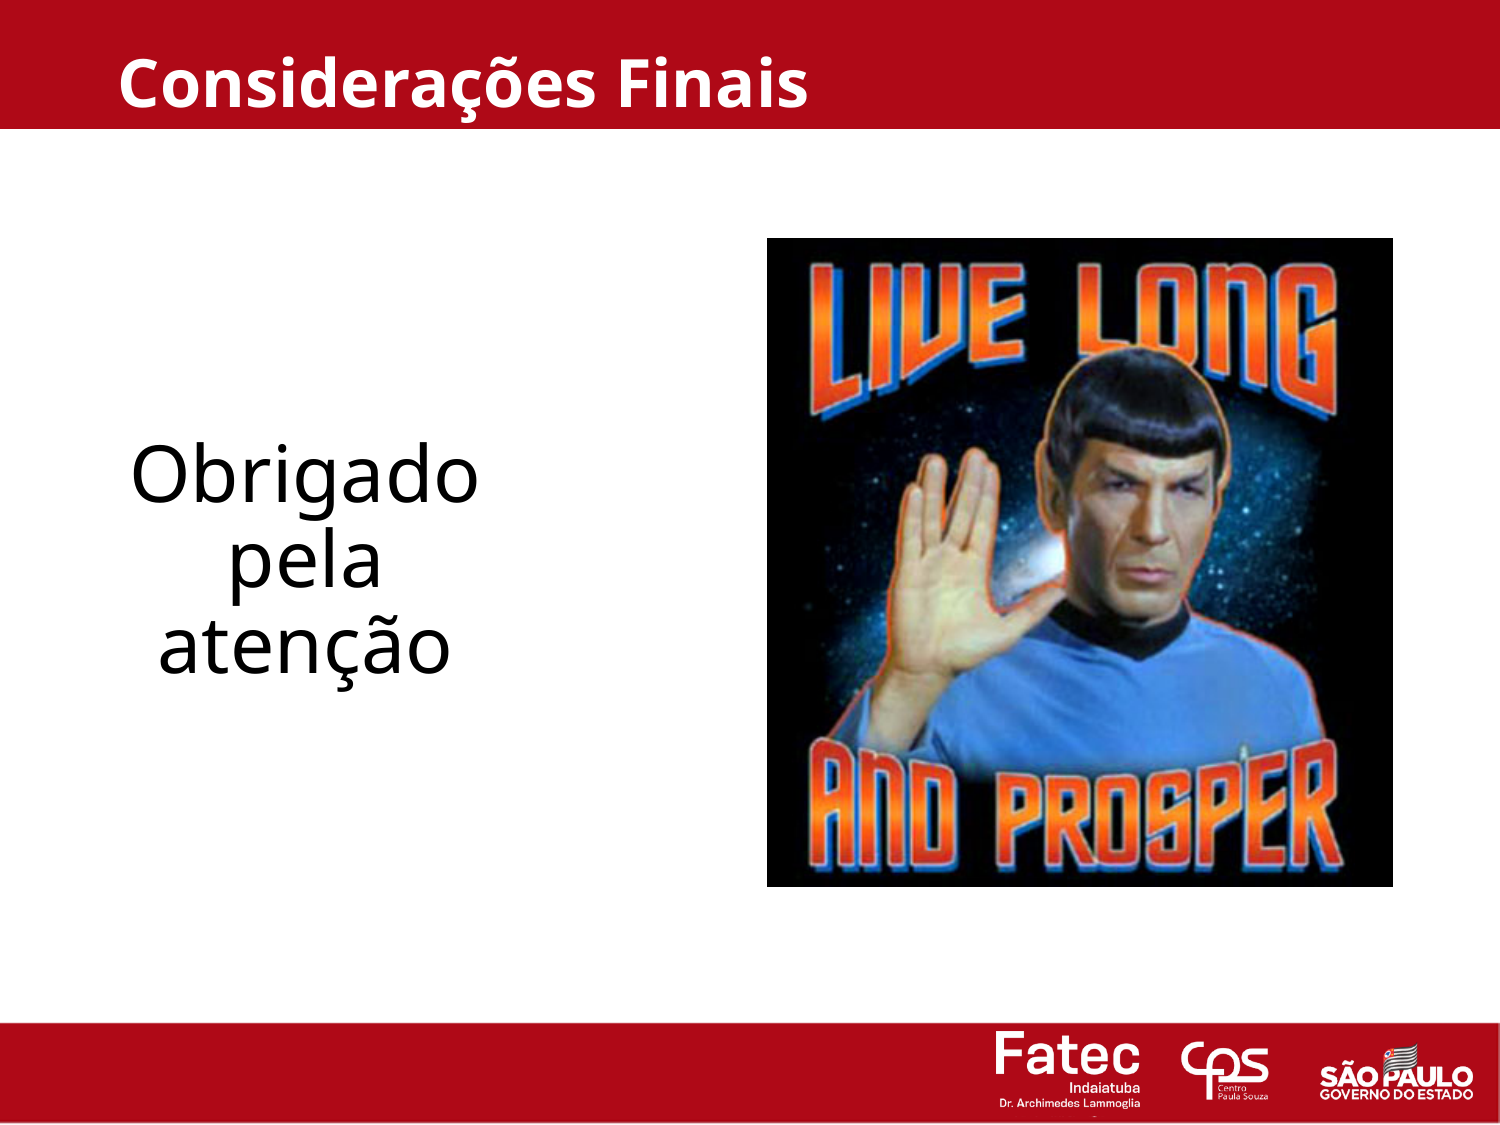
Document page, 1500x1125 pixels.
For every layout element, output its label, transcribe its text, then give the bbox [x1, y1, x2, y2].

title Obrigado pela atenção [107, 426, 505, 699]
picture [0, 130, 1500, 1125]
text_box Considerações Finais [103, 0, 1397, 129]
text_box [0, 0, 1500, 130]
